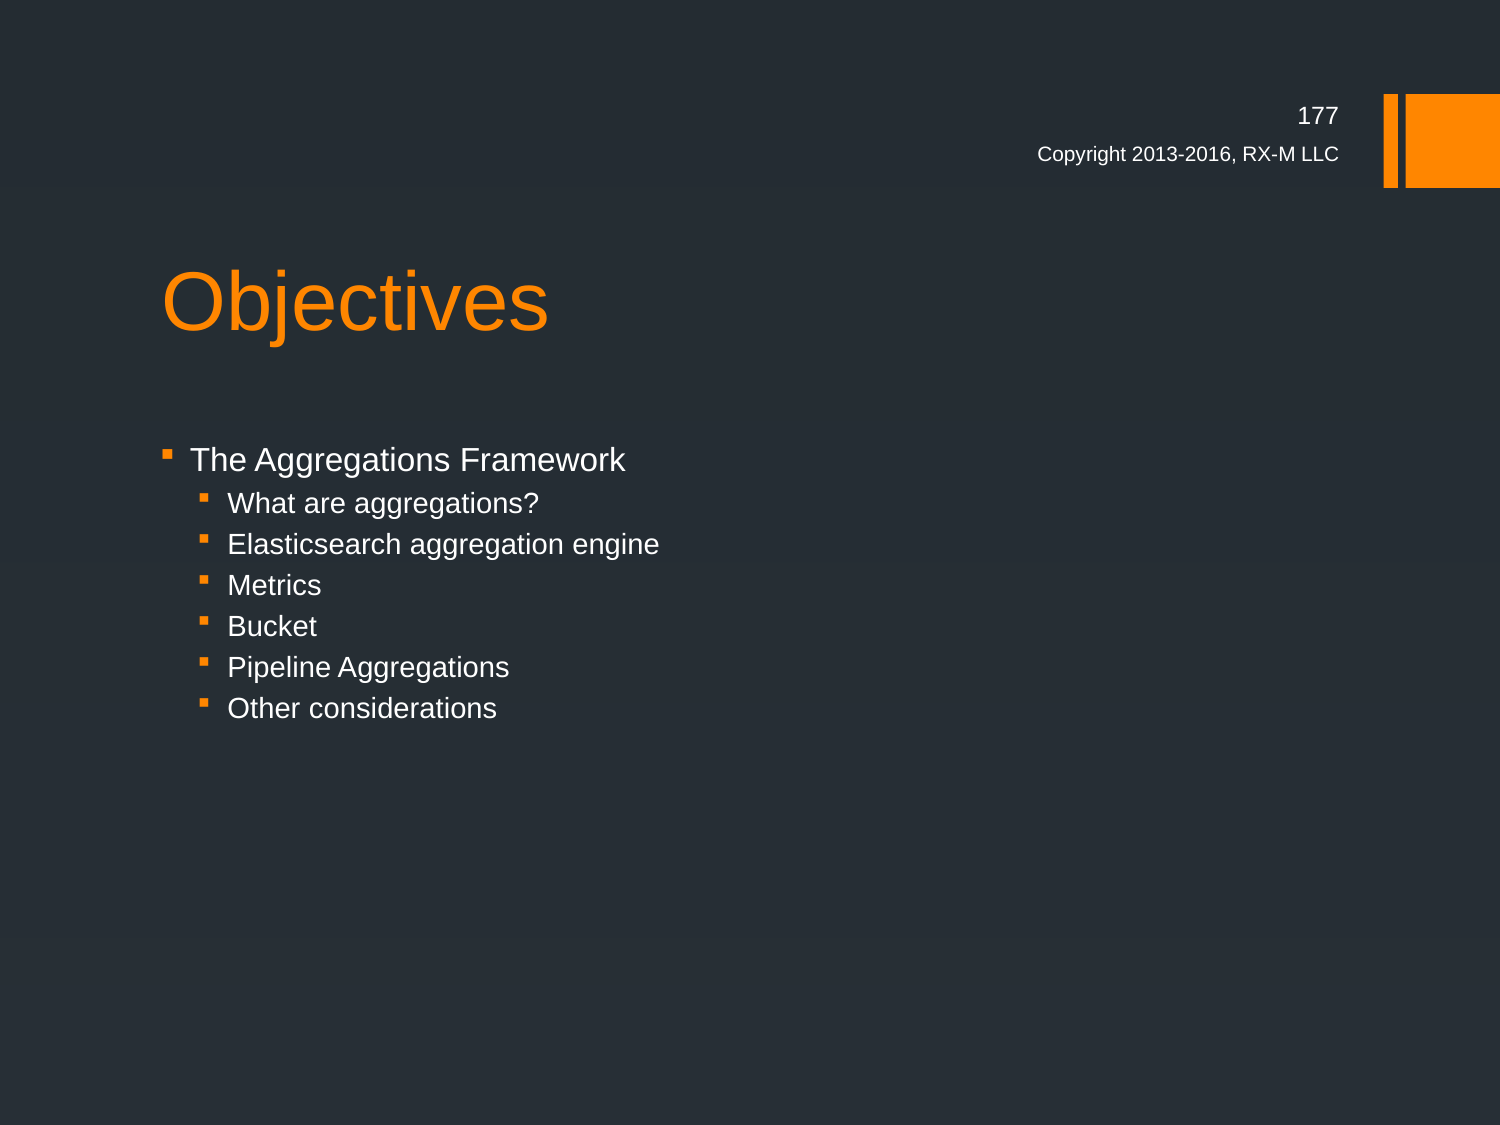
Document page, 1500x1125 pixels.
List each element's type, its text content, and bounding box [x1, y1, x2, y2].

list The Aggregations Framework What are aggregations? Elasticsearch aggregation engine Metrics Bucket Pipeline Aggregations Other considerations [62, 374, 1263, 1031]
title Objectives [146, 165, 1347, 355]
footer Copyright 2013-2016, RX-M LLC [985, 140, 1355, 190]
slide_number 177 [1199, 90, 1355, 140]
